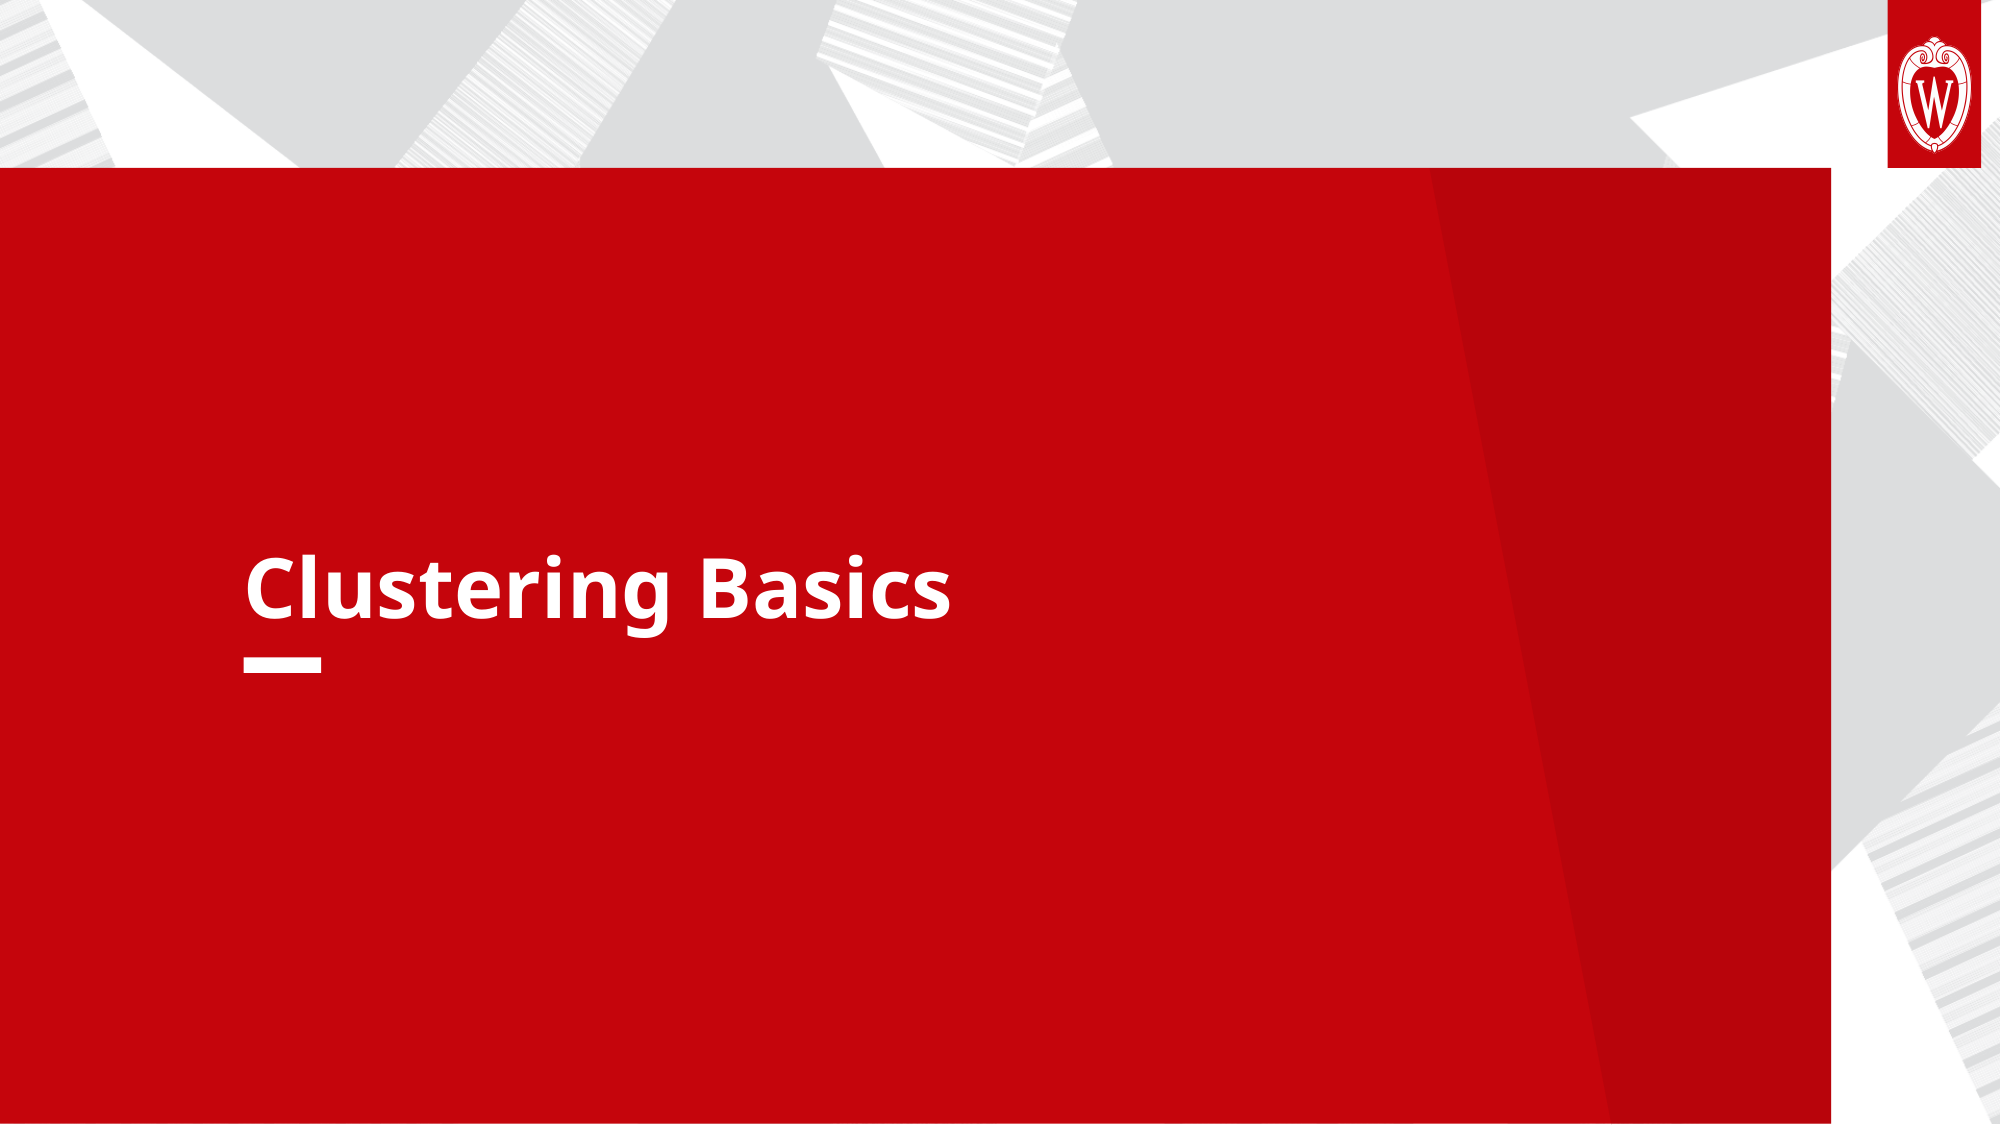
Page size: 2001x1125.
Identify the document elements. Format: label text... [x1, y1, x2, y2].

title Clustering Basics [243, 412, 1602, 637]
picture [1897, 36, 1972, 154]
picture [0, 0, 2000, 1124]
